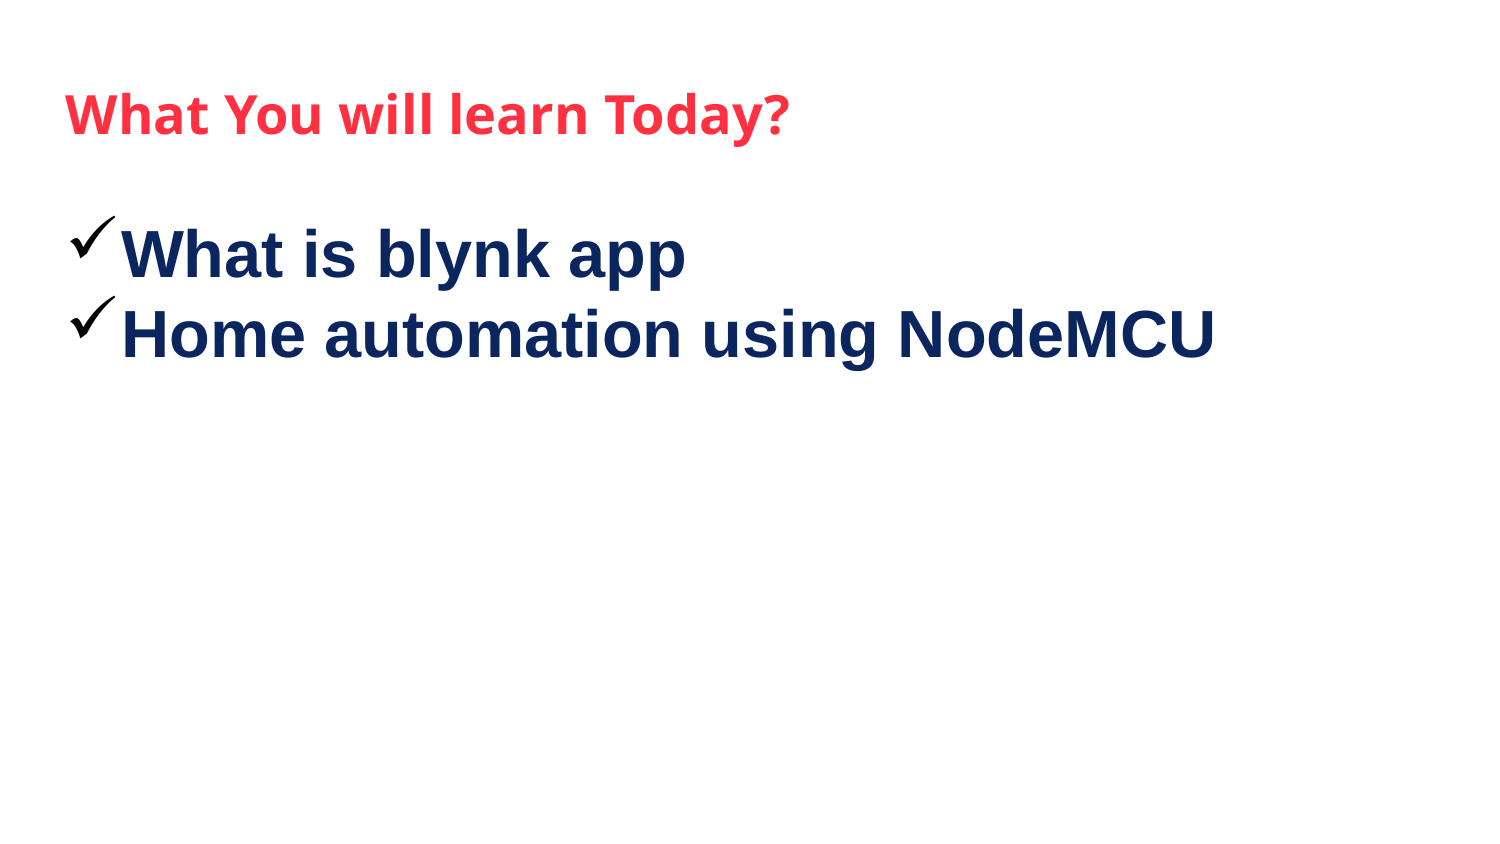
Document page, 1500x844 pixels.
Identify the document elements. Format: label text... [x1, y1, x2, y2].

text_box What is blynk app Home automation using NodeMCU [51, 203, 1352, 591]
text_box What You will learn Today? [51, 72, 1449, 167]
